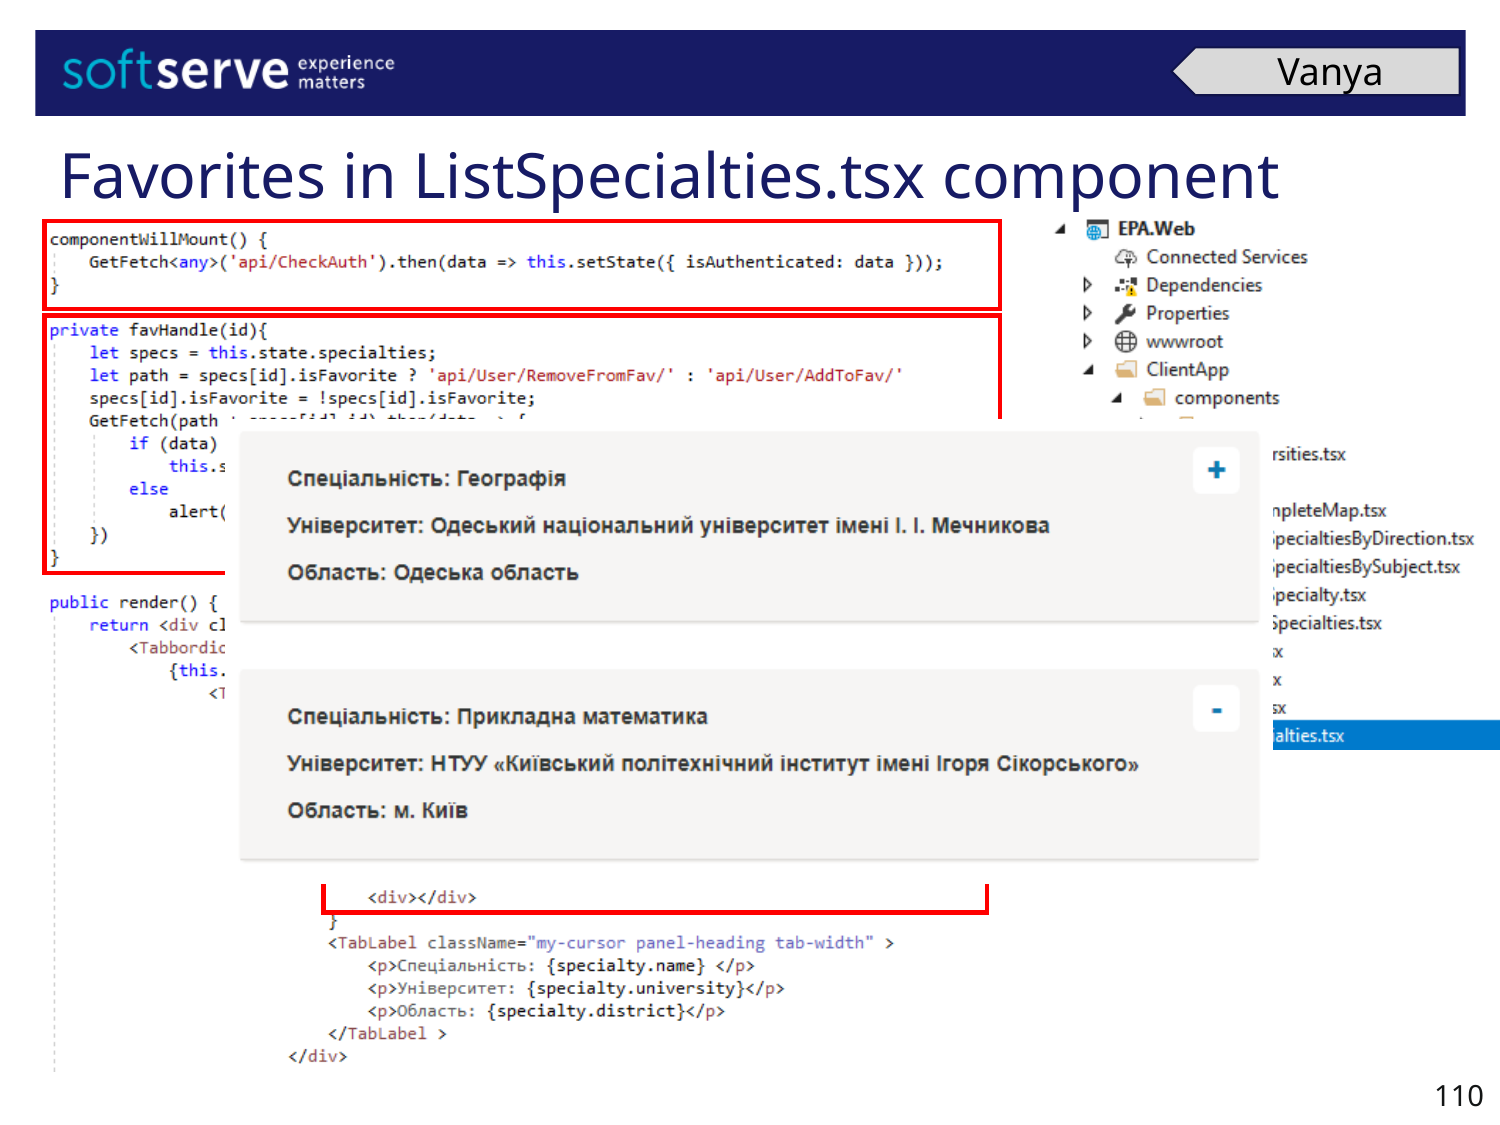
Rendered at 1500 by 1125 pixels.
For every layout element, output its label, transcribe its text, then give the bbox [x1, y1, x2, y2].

subtitle Favorites in ListSpecialties.tsx component [44, 137, 1453, 213]
slide_number 110 [1419, 1070, 1500, 1125]
picture [44, 212, 1500, 1072]
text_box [1171, 40, 1460, 102]
